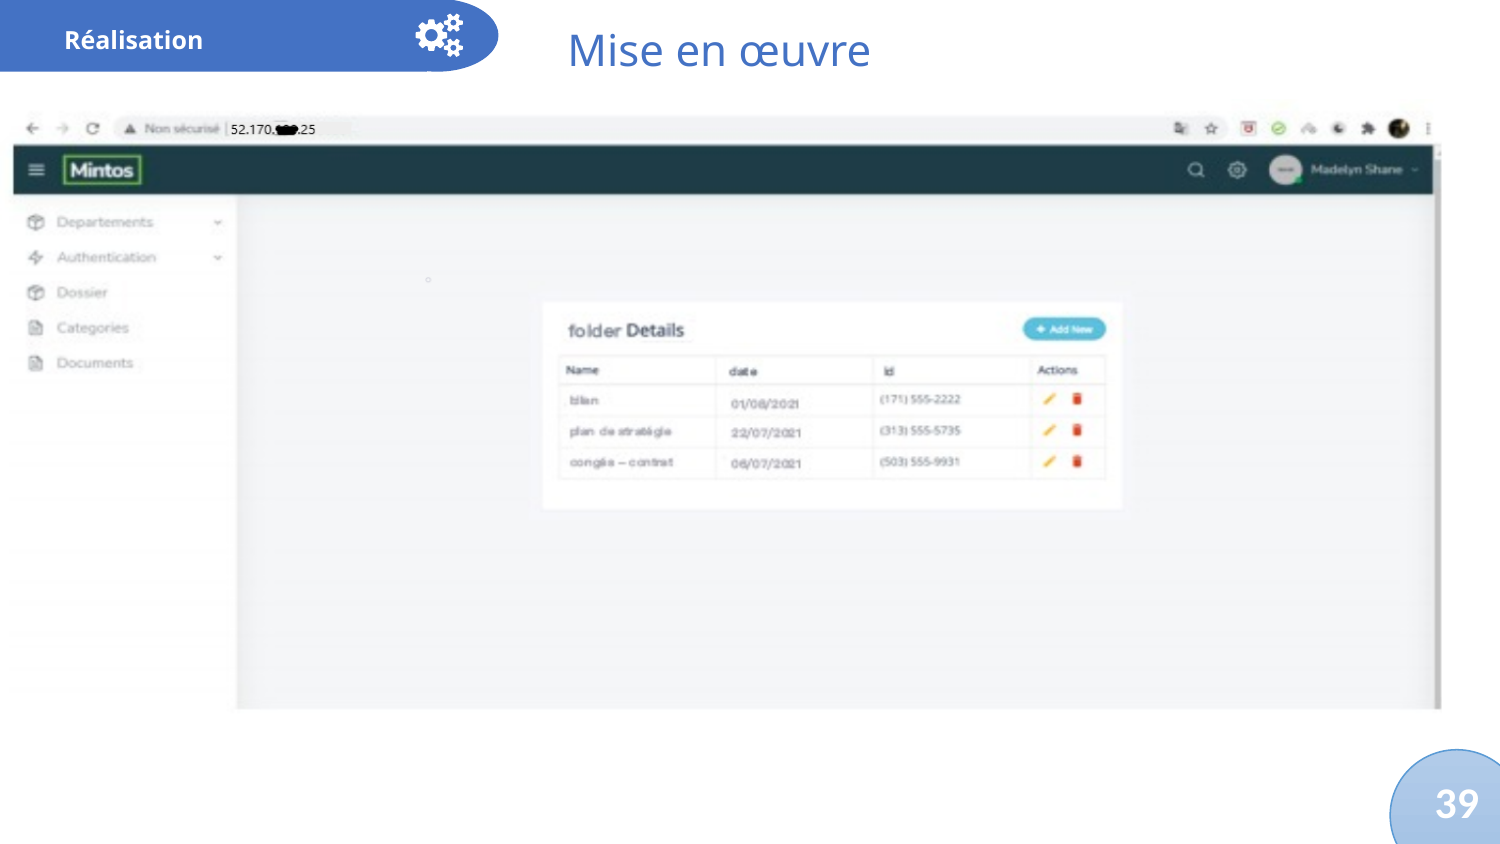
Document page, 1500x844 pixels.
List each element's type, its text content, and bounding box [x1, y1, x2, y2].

text_box 39 [1390, 749, 1500, 844]
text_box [0, 0, 499, 72]
text_box Mise en œuvre [556, 16, 911, 81]
picture [0, 99, 1442, 750]
